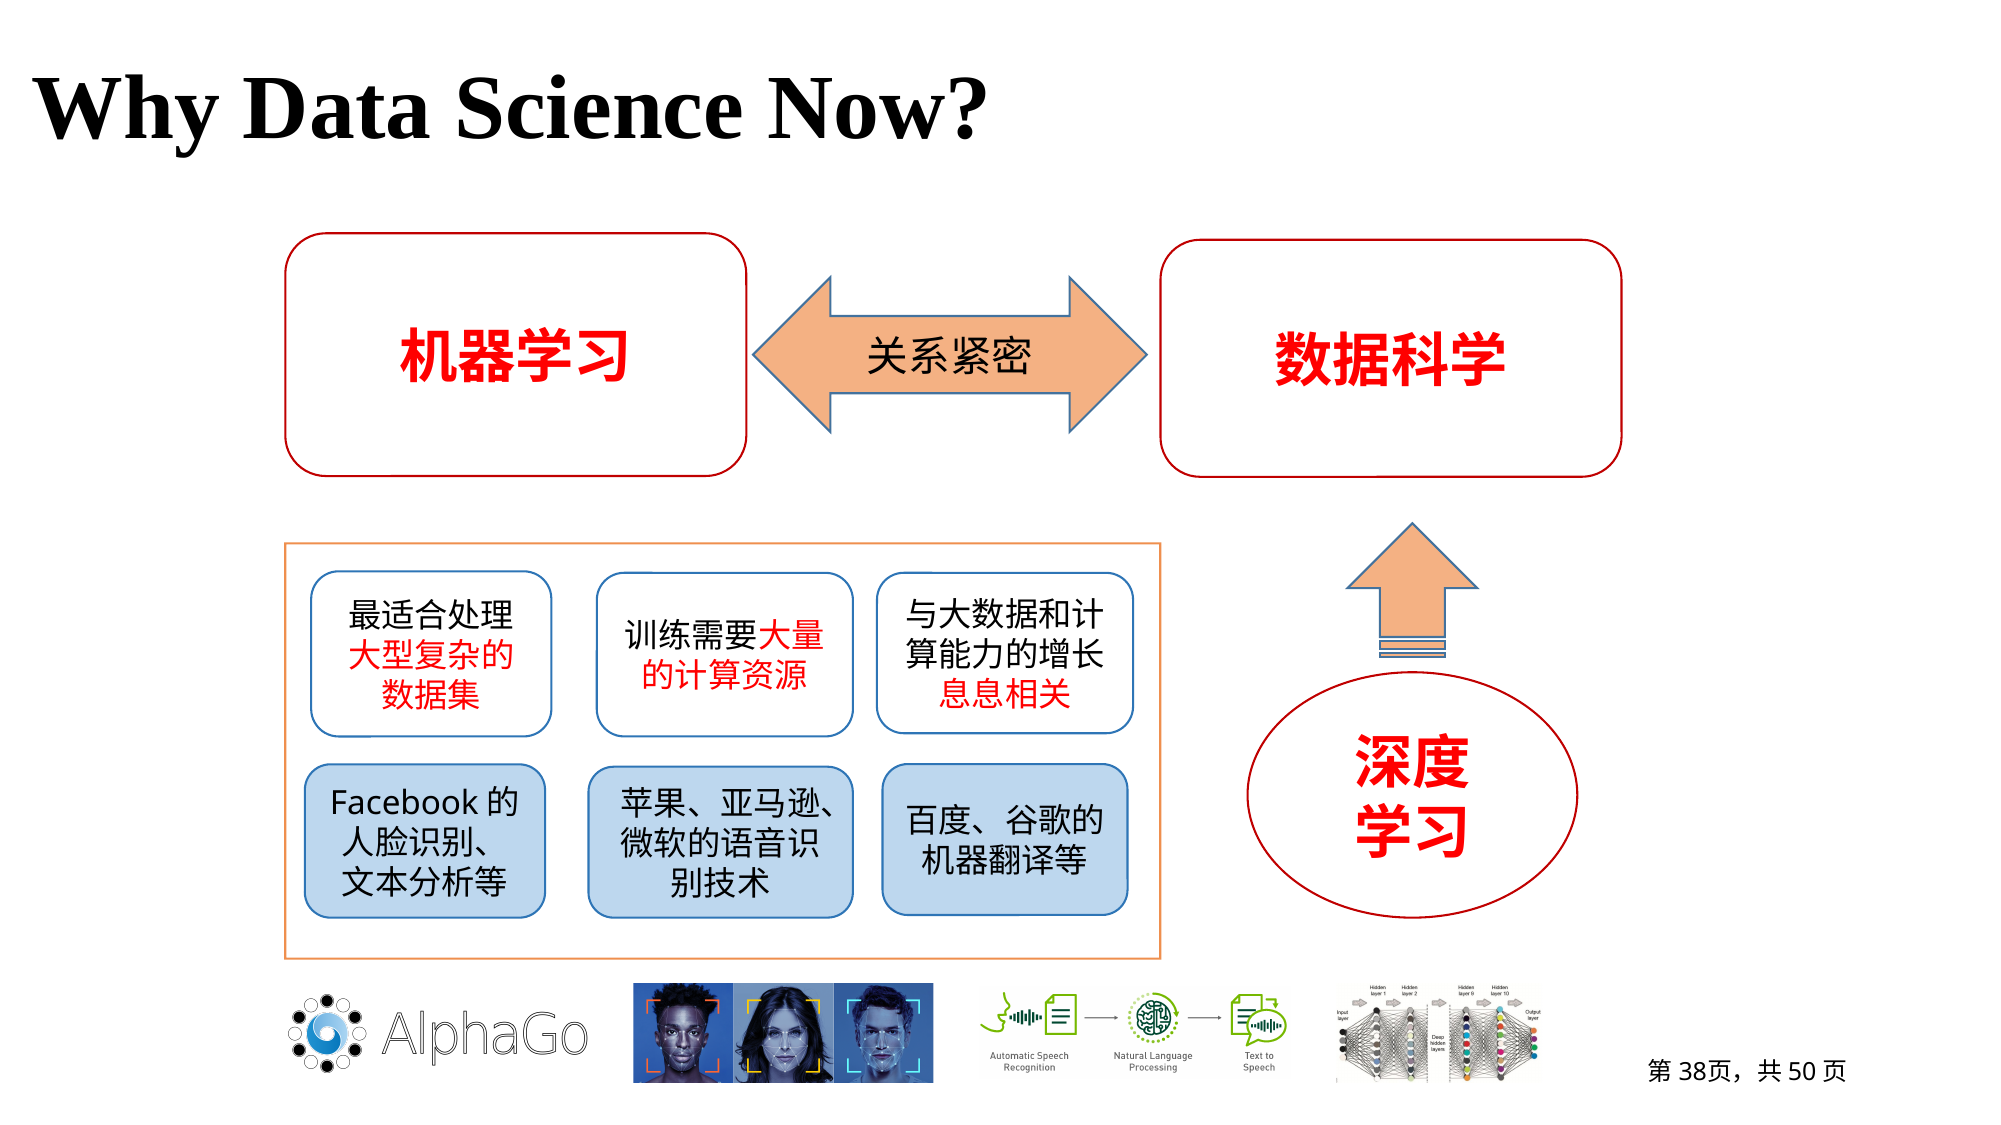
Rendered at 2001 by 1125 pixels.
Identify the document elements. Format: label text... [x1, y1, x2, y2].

text_box [1345, 521, 1480, 639]
text_box Facebook的人脸识别、文本分析等 [303, 763, 547, 919]
text_box 机器学习 [284, 232, 748, 478]
text_box Why Data Science Now? [16, 0, 1966, 218]
slide_number [1412, 1042, 1863, 1103]
picture [633, 983, 934, 1083]
text_box 深度 学习 [1246, 671, 1579, 919]
text_box 关系紧密 [751, 274, 1149, 435]
text_box 百度、谷歌的机器翻译等 [881, 763, 1129, 917]
picture [287, 993, 588, 1073]
text_box [1379, 640, 1446, 650]
picture [979, 986, 1291, 1079]
text_box [1379, 652, 1446, 658]
picture [1336, 983, 1543, 1083]
text_box [284, 542, 1161, 960]
text_box 苹果、亚马逊、微软的语音识别技术 [587, 765, 854, 919]
text_box 与大数据和计算能力的增长息息相关 [875, 571, 1135, 735]
text_box 最适合处理大型复杂的数据集 [310, 570, 553, 738]
text_box 训练需要大量的计算资源 [595, 571, 854, 738]
text_box 数据科学 [1159, 238, 1623, 478]
